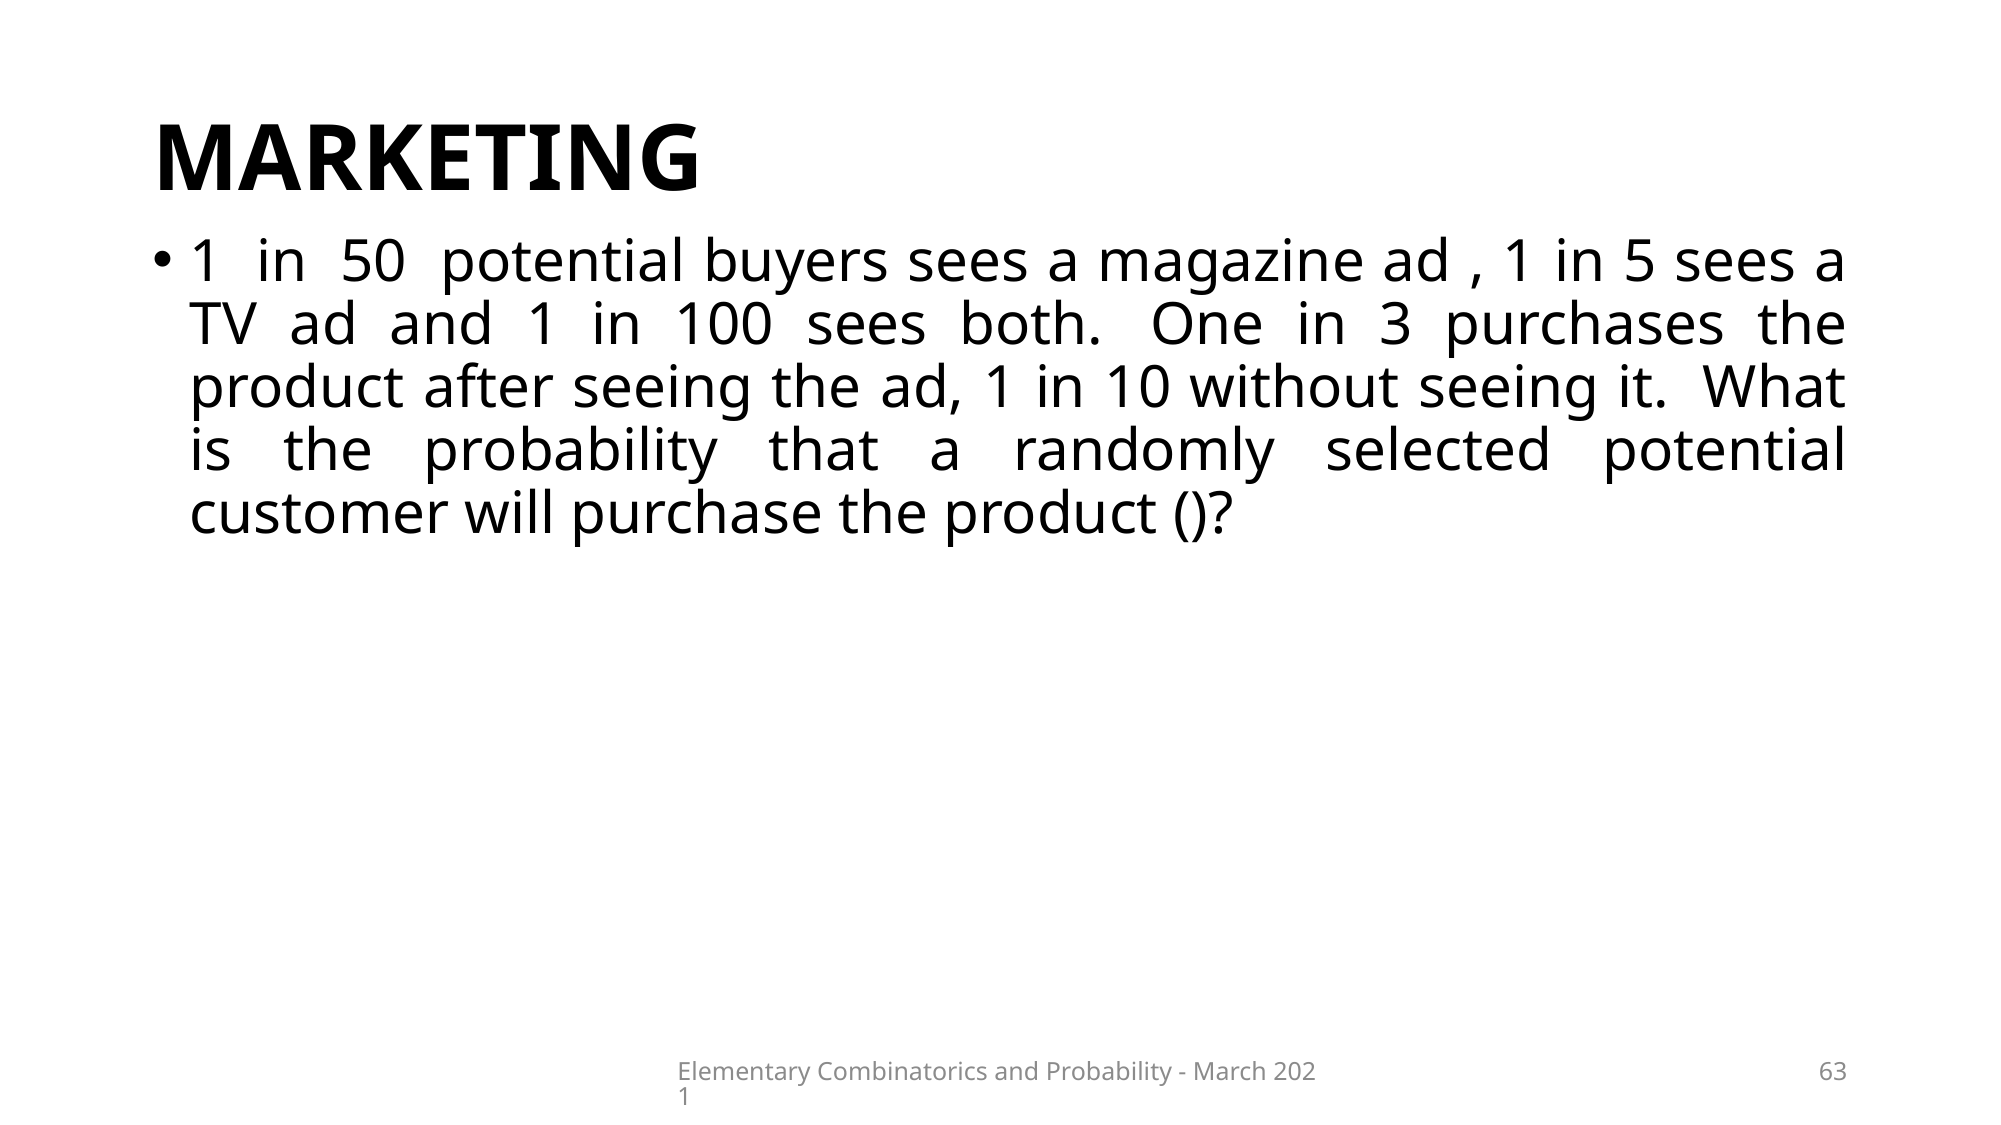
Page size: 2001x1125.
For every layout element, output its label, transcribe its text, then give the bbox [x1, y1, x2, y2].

slide_number 63 [1412, 1042, 1863, 1103]
title marketing [137, 52, 1863, 270]
footer Elementary Combinatorics and Probability - March 2021 [662, 1042, 1338, 1103]
